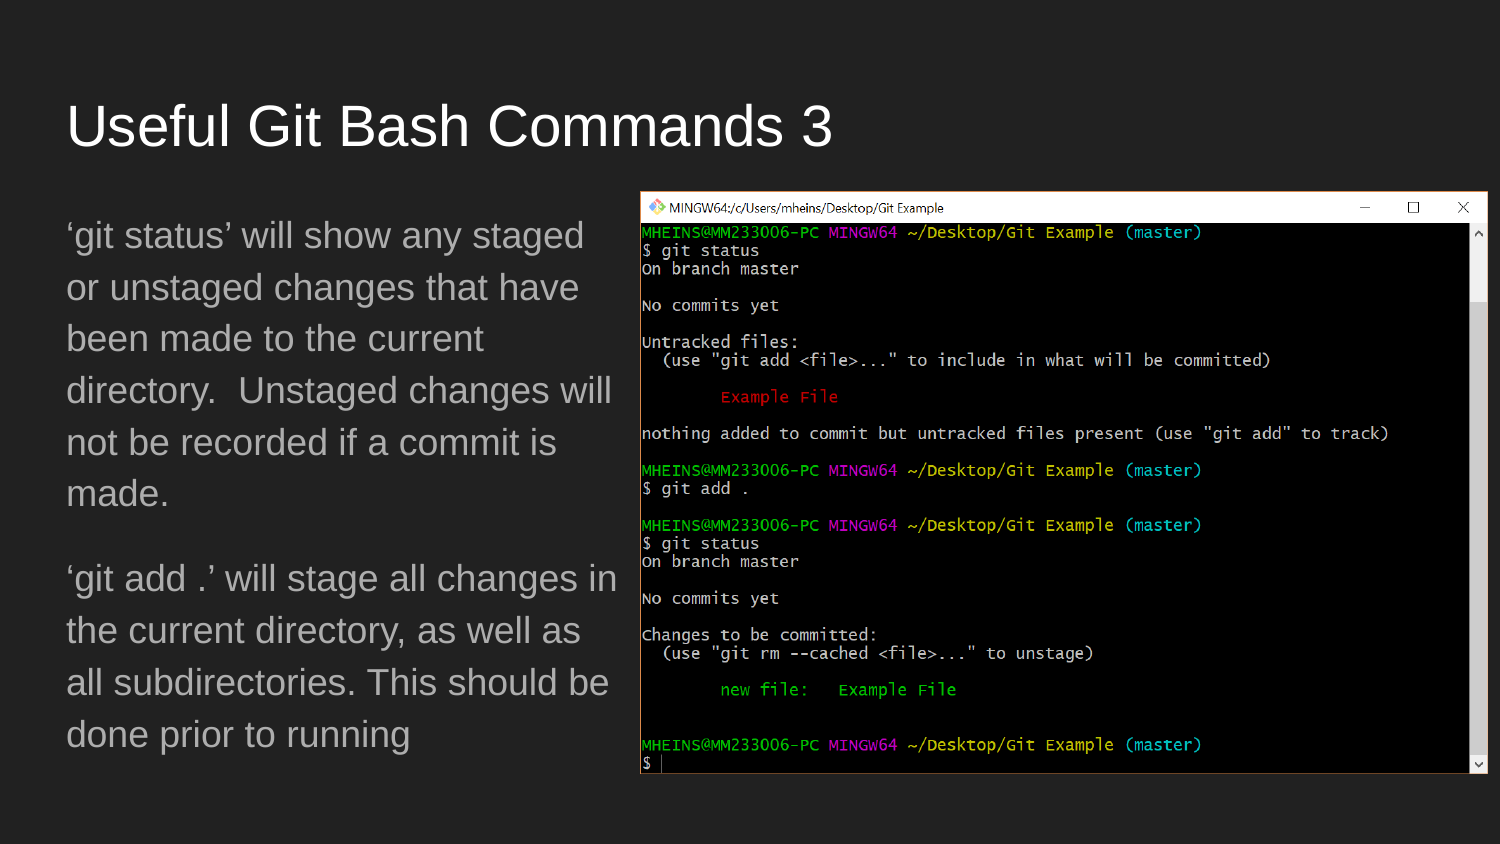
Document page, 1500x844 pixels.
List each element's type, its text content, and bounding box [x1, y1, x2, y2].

title Useful Git Bash Commands 3 [51, 72, 1449, 167]
list ‘git status’ will show any staged or unstaged changes that have been made to the current directory. Unstaged changes will not be recorded if a commit is made. ‘git add .’ will stage all changes in the current directory, as well as all subdirectories. This should be done prior to running [51, 189, 637, 750]
picture [640, 191, 1488, 774]
